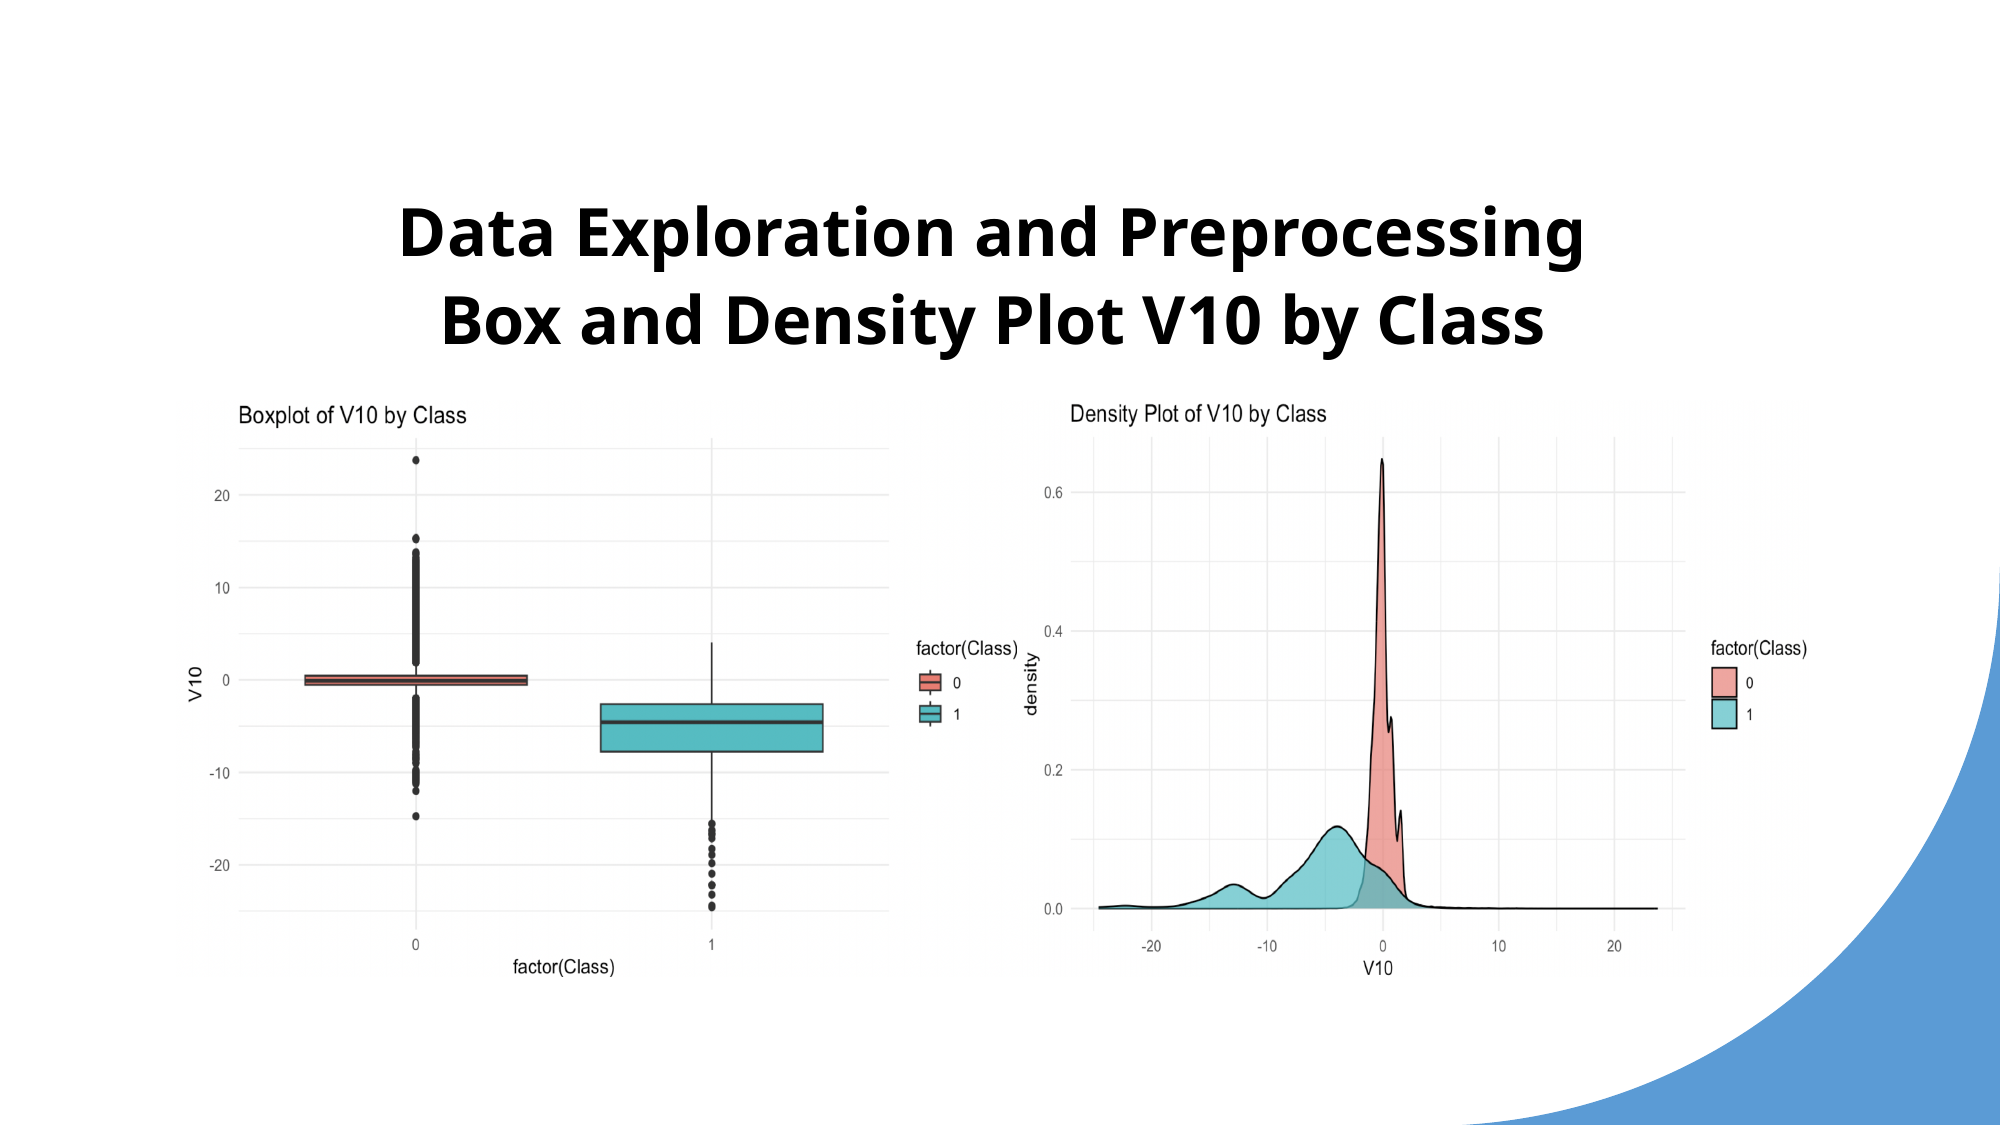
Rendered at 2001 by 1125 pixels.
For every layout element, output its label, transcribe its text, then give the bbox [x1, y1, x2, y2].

picture [1017, 400, 1809, 977]
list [176, 400, 1017, 977]
title Data Exploration and Preprocessing Box and Density Plot V10 by Class [176, 118, 1809, 366]
